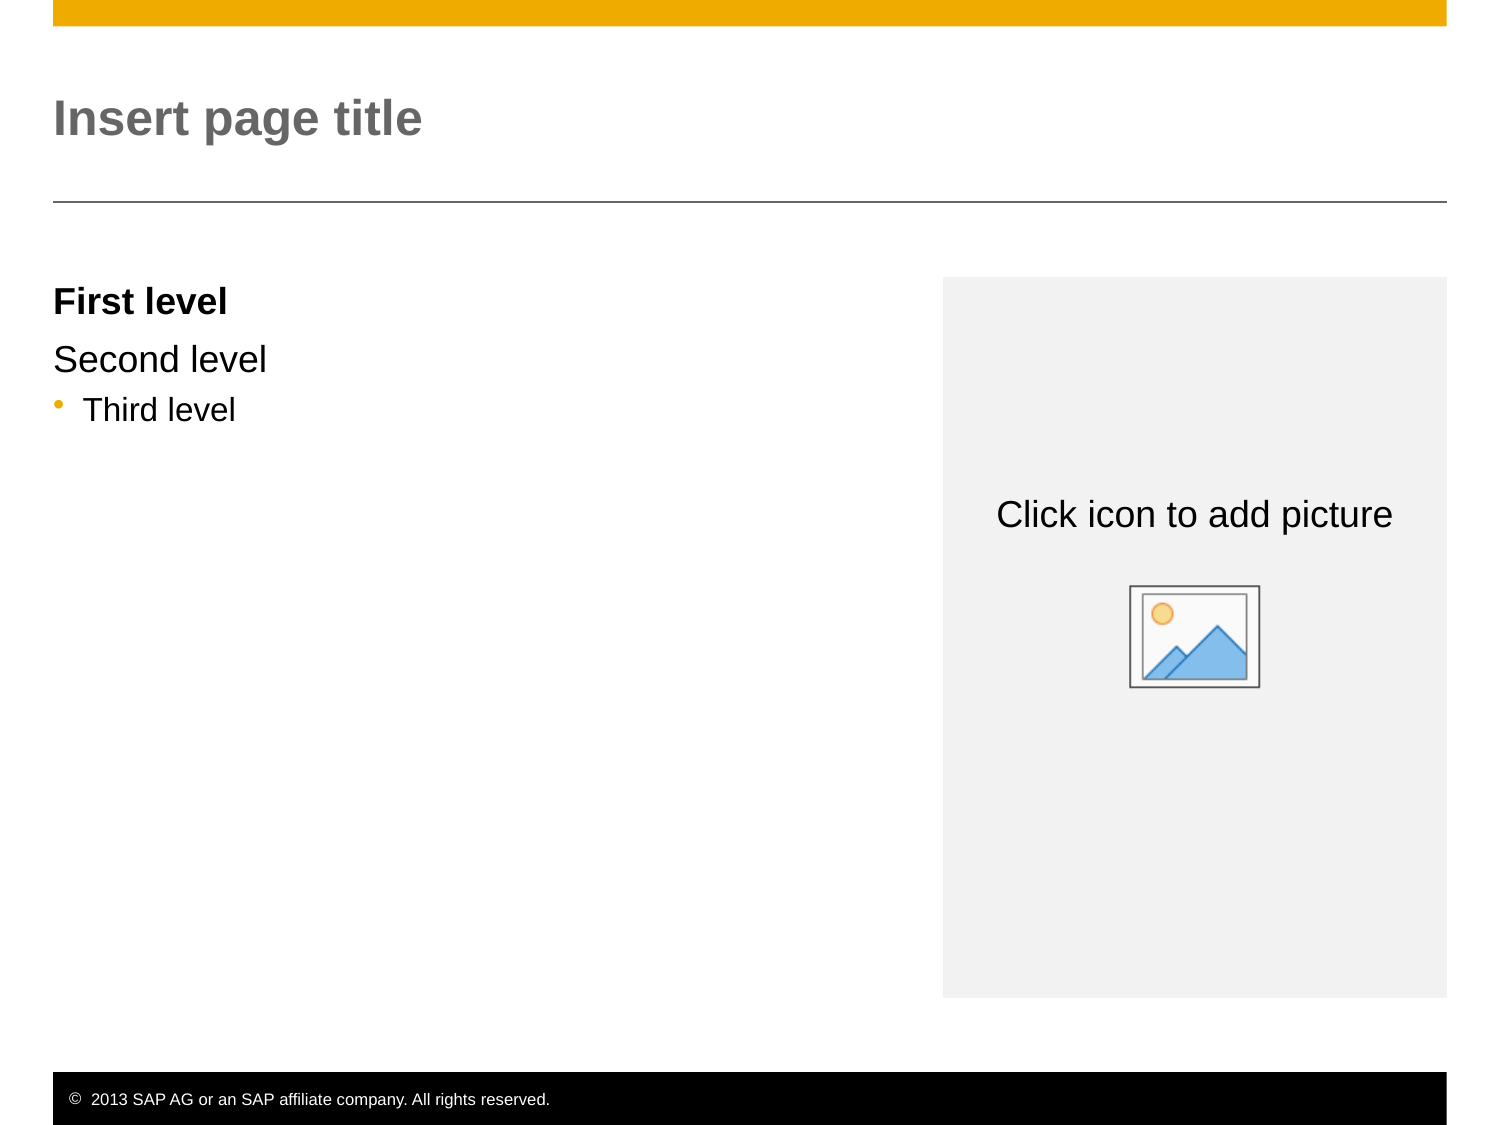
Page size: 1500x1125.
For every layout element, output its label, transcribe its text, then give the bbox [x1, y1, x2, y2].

title Insert page title [53, 53, 1447, 178]
list First level Second level Third level [53, 277, 913, 998]
picture [942, 276, 1448, 998]
